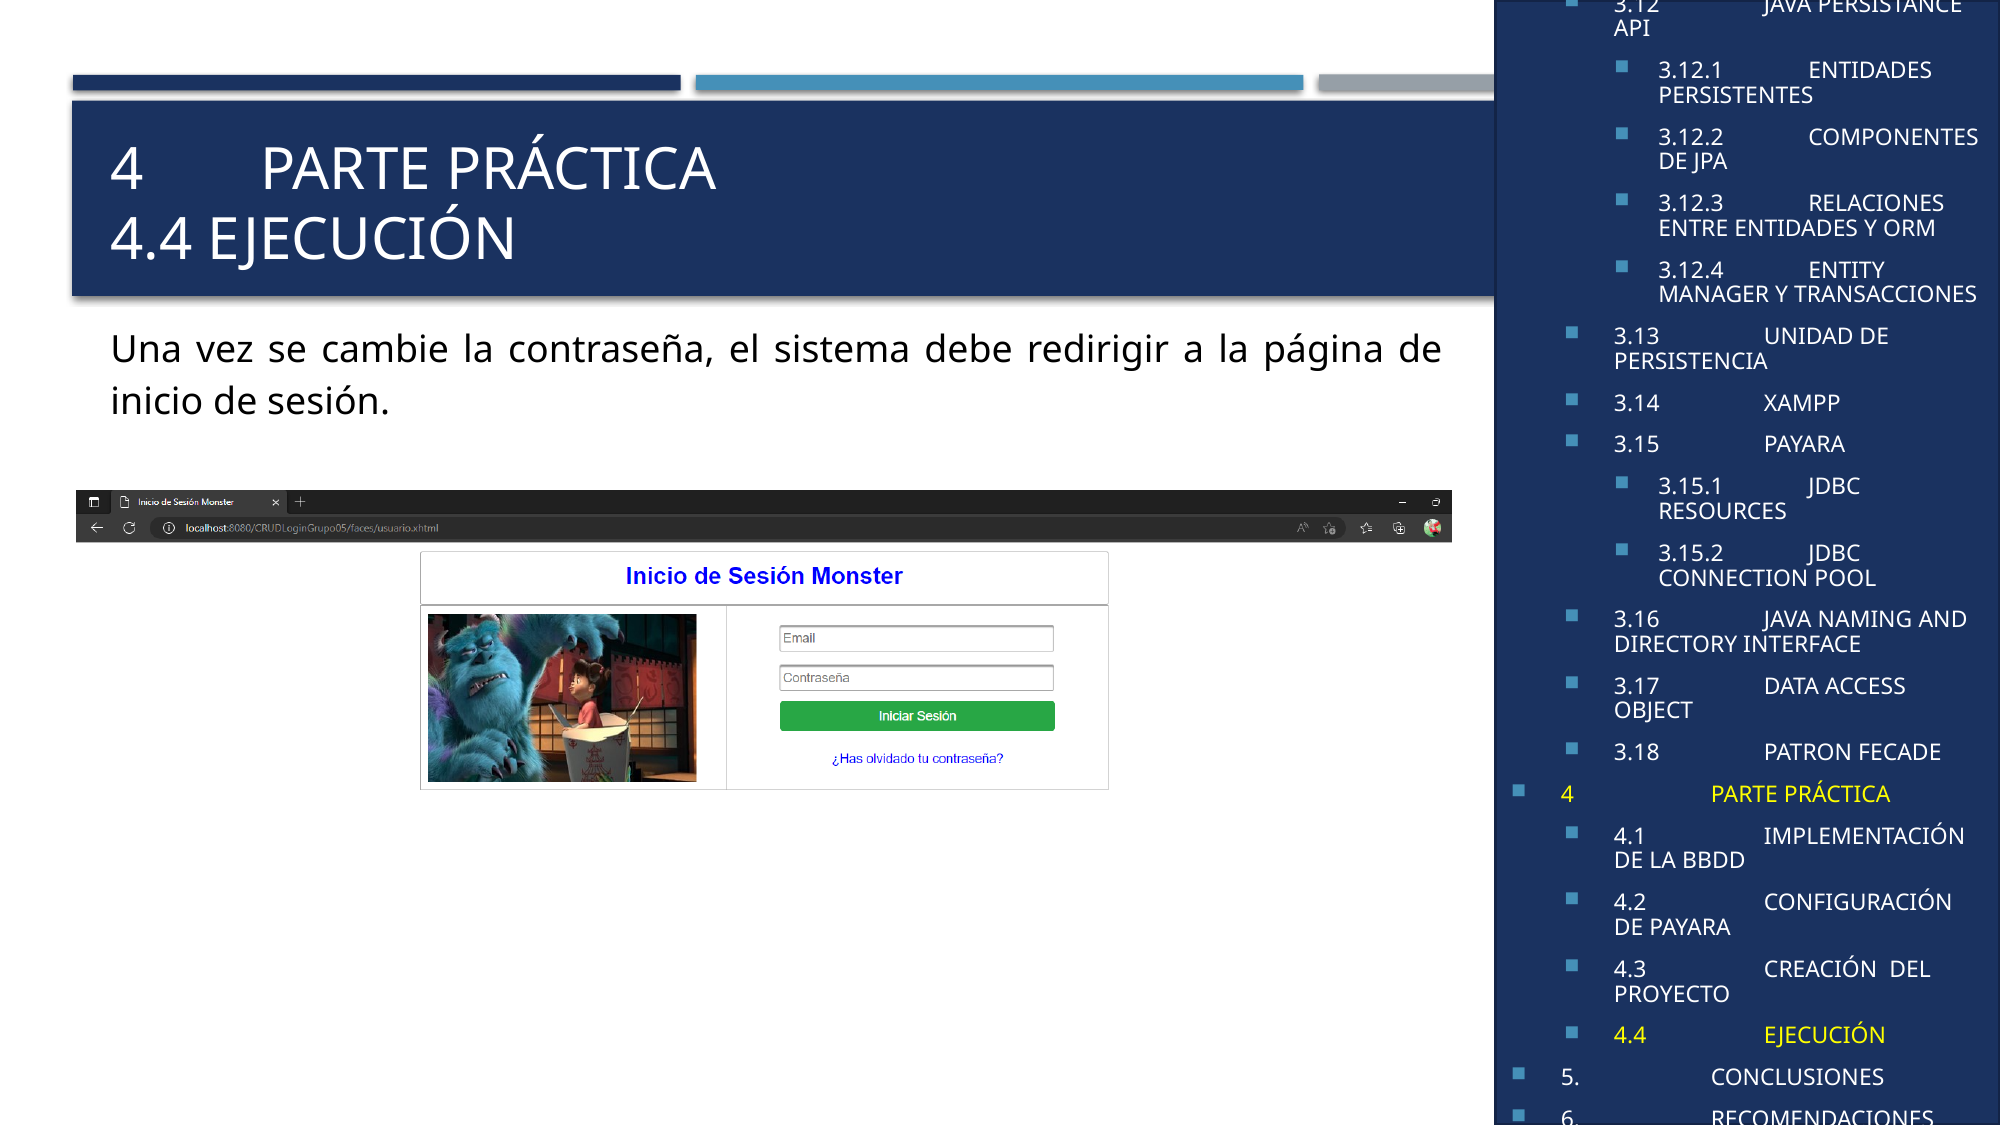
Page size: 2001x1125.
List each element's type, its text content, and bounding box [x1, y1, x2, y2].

list Una vez se cambie la contraseña, el sistema debe redirigir a la página de inicio de sesión. [95, 303, 1459, 437]
picture [76, 489, 1452, 887]
text_box 3.12 JAVA PERSISTANCE API 3.12.1 ENTIDADES PERSISTENTES 3.12.2 COMPONENTES DE JPA 3.12.3 RELACIONES ENTRE ENTIDADES Y ORM 3.12.4 ENTITY MANAGER Y TRANSACCIONES 3.13 UNIDAD DE PERSISTENCIA 3.14 XAMPP 3.15 PAYARA 3.15.1 JDBC RESOURCES 3.15.2 JDBC CONNECTION POOL 3.16 JAVA NAMING AND DIRECTORY INTERFACE 3.17 DATA ACCESS OBJECT 3.18 PATRON FECADE 4 PARTE PRÁCTICA 4.1 IMPLEMENTACIÓN DE LA BBDD 4.2 CONFIGURACIÓN DE PAYARA 4.3 CREACIÓN DEL PROYECTO 4.4 EJECUCIÓN 5. CONCLUSIONES 6. RECOMENDACIONES [1494, 0, 2000, 1125]
title 4 Parte práctica 4.4 EJECUCIÓN [95, 112, 1494, 279]
